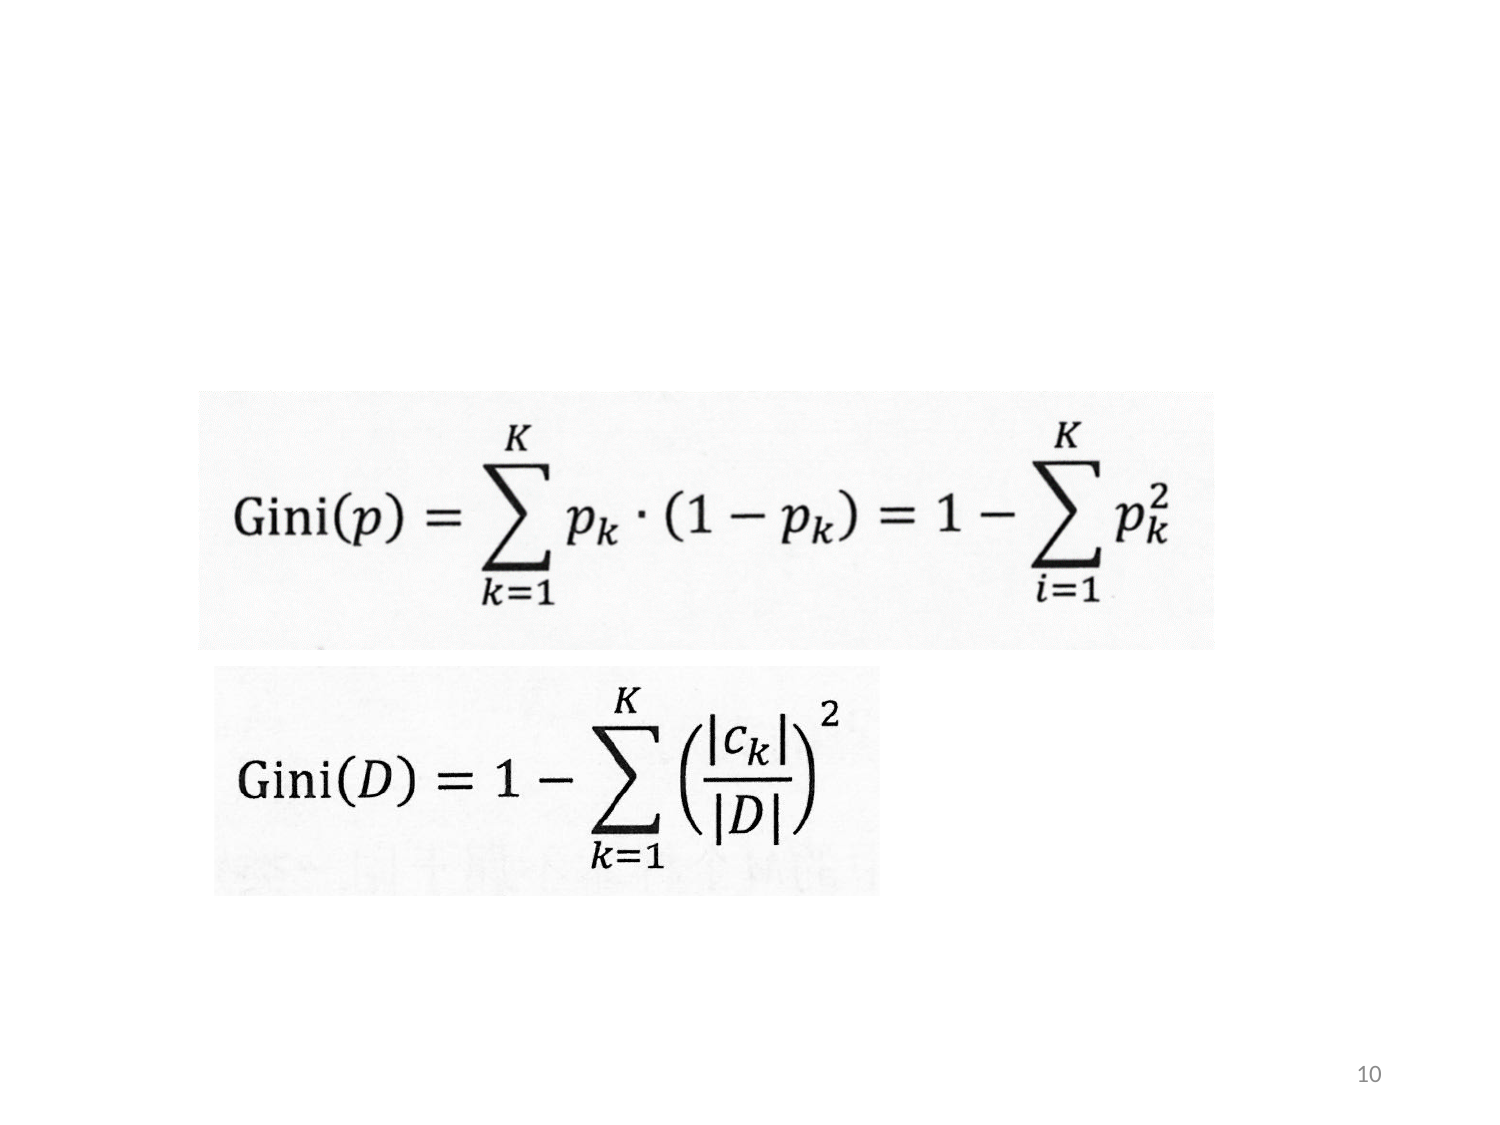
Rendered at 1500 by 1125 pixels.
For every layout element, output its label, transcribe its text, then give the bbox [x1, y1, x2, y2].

slide_number 10 [1059, 1042, 1397, 1103]
picture [197, 390, 1215, 650]
picture [214, 665, 880, 896]
